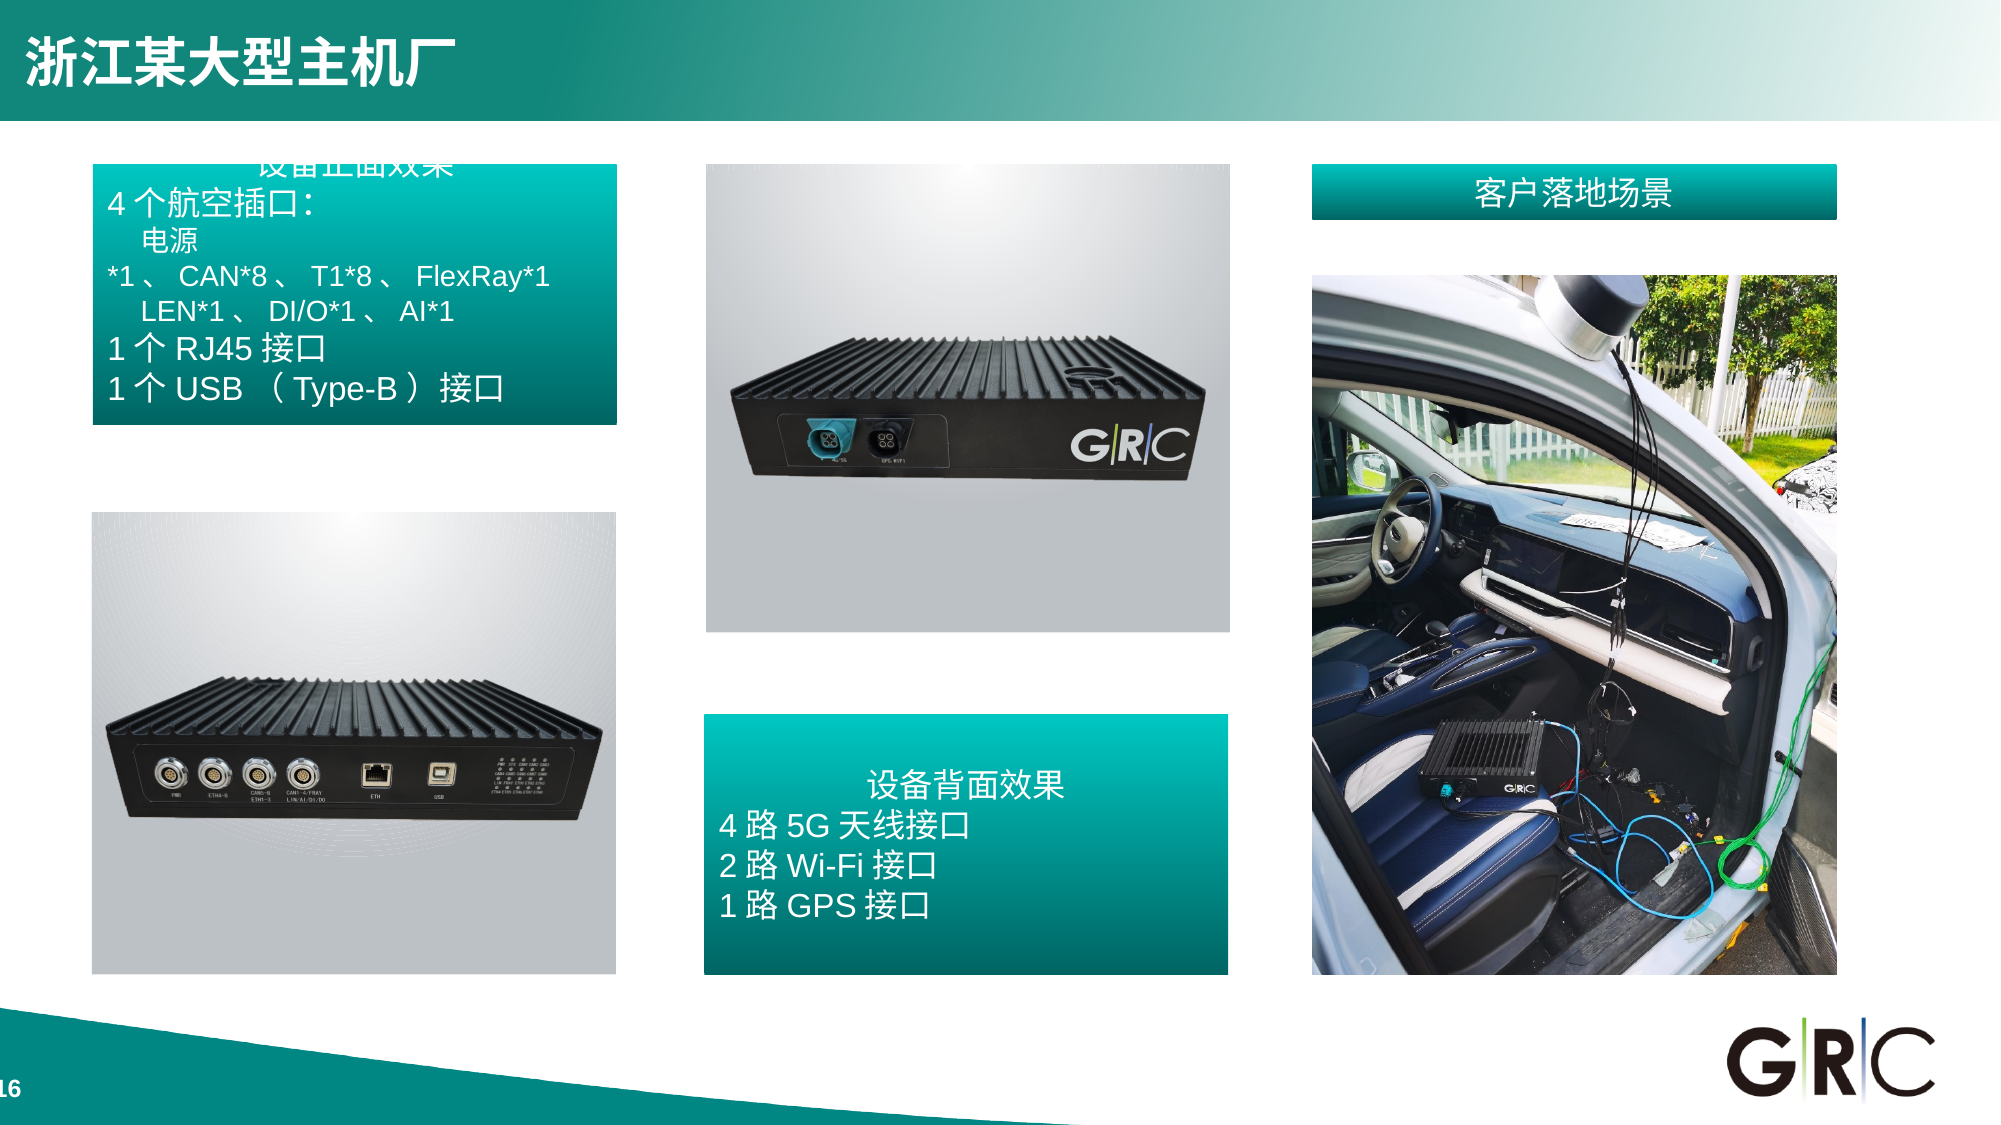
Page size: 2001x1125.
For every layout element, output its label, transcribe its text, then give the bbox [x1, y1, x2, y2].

picture [1312, 275, 1837, 975]
picture [730, 335, 1206, 481]
picture [0, 1083, 4, 1094]
text_box [91, 512, 616, 975]
text_box 设备背面效果 4路5G天线接口 2路Wi-Fi接口 1路GPS接口 [704, 714, 1229, 975]
picture [0, 1003, 1998, 1125]
text_box 客户落地场景 [1312, 164, 1837, 220]
text_box [706, 164, 1231, 627]
title 浙江某大型主机厂 [24, 16, 1797, 105]
text_box 设备正面效果 4个航空插口： 电源*1、CAN*8、T1*8、FlexRay*1 LEN*1、DI/O*1、AI*1 1个RJ45接口 1个USB（Type-B）接口 [92, 164, 617, 425]
picture [105, 675, 603, 821]
text_box [706, 627, 1231, 633]
